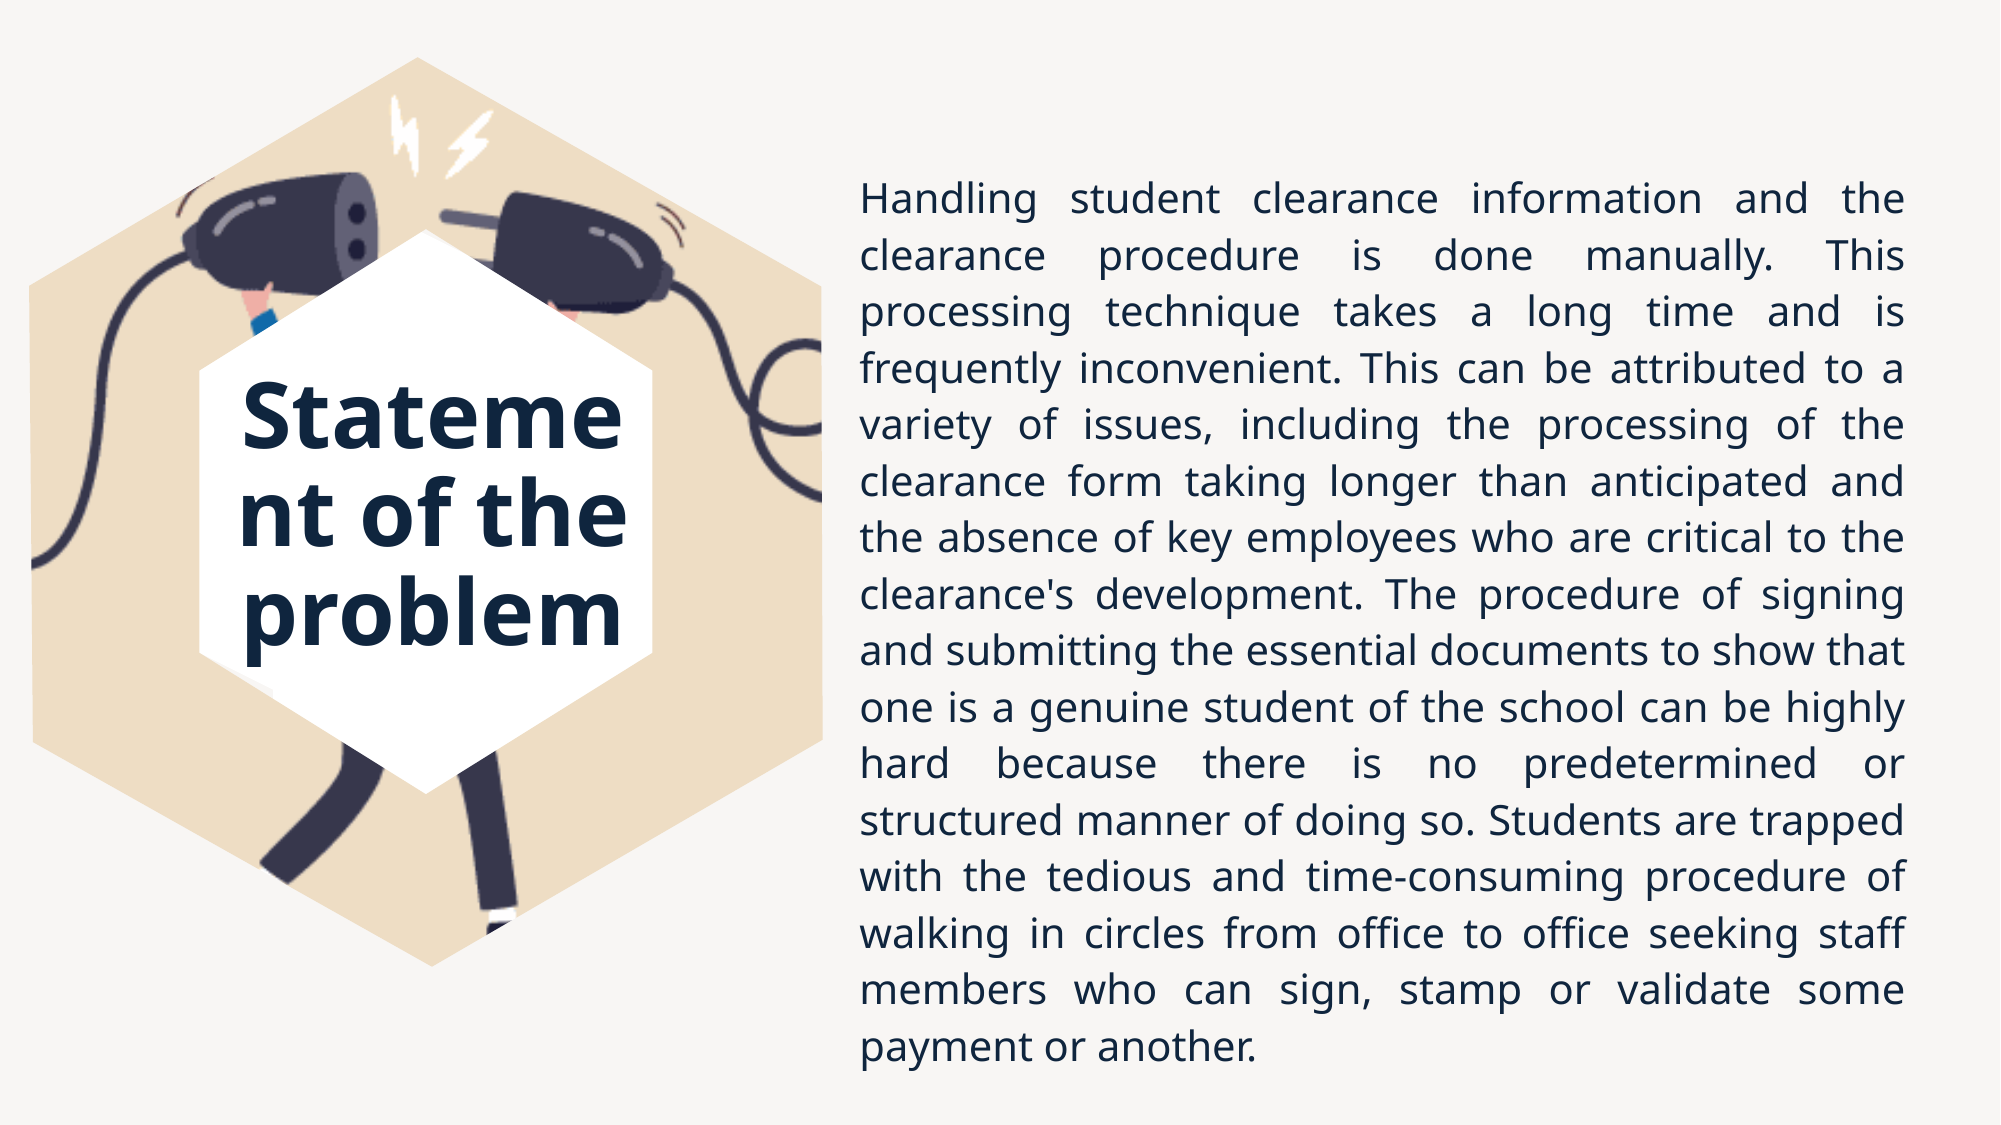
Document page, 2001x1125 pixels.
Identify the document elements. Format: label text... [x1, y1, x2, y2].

text_box Handling student clearance information and the clearance procedure is done manually. This processing technique takes a long time and is frequently inconvenient. This can be attributed to a variety of issues, including the processing of the clearance form taking longer than anticipated and the absence of key employees who are critical to the clearance's development. The procedure of signing and submitting the essential documents to show that one is a genuine student of the school can be highly hard because there is no predetermined or structured manner of doing so. Students are trapped with the tedious and time-consuming procedure of walking in circles from office to office seeking staff members who can sign, stamp or validate some payment or another. [844, 157, 1921, 946]
picture [29, 57, 823, 967]
